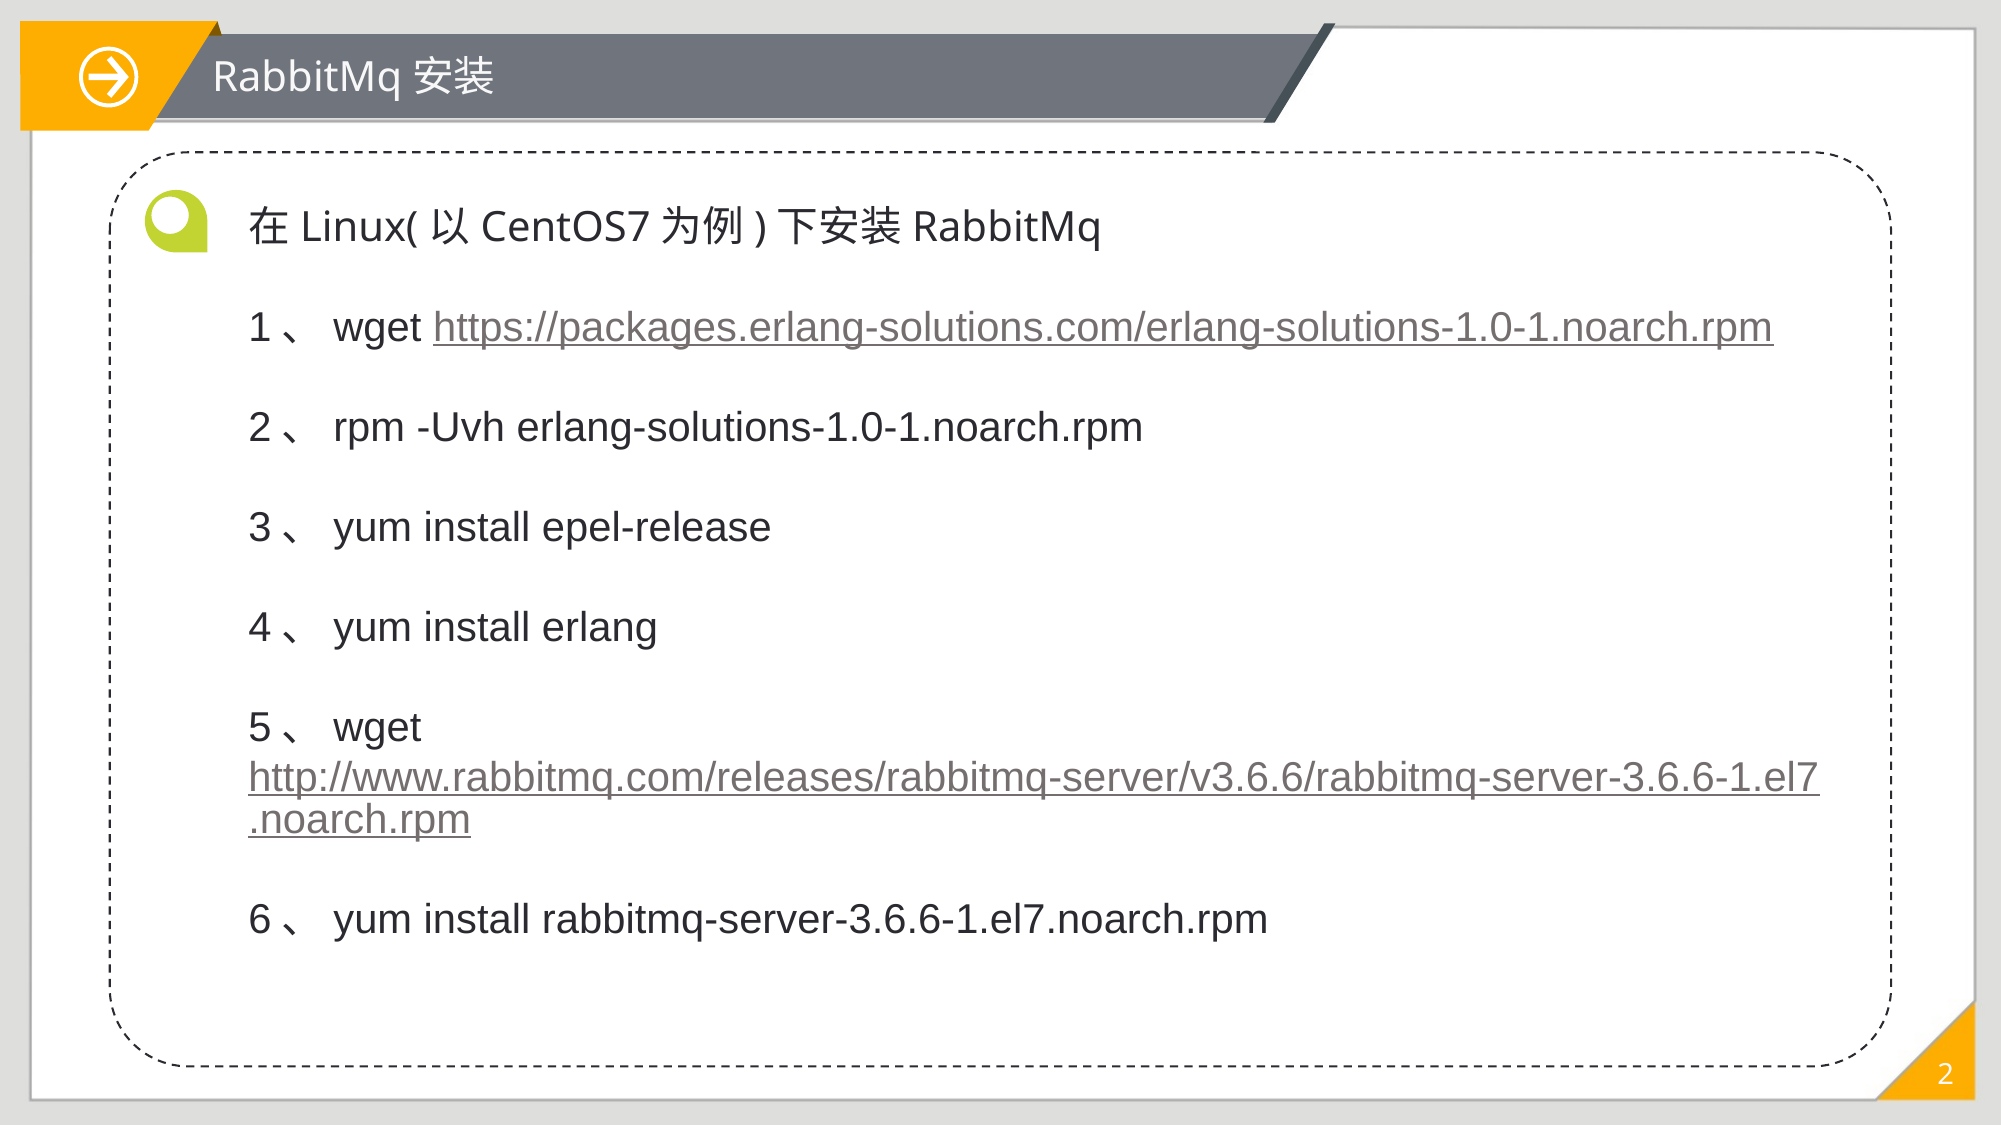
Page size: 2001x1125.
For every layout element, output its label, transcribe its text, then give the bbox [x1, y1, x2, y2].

text_box [144, 189, 208, 253]
text_box [109, 152, 1892, 1067]
picture [0, 0, 2001, 1125]
text_box [79, 46, 139, 108]
text_box RabbitMq安装 [197, 42, 511, 108]
text_box 在Linux(以CentOS7为例)下安装RabbitMq 1、wget https://packages.erlang-solutions.com/erlang-solutions-1.0-1.noarch.rpm 2、rpm -Uvh erlang-solutions-1.0-1.noarch.rpm 3、yum install epel-release 4、yum install erlang 5、wget http://www.rabbitmq.com/releases/rabbitmq-server/v3.6.6/rabbitmq-server-3.6.6-1.el7.noarch.rpm 6、yum install rabbitmq-server-3.6.6-1.el7.noarch.rpm [233, 192, 1845, 908]
